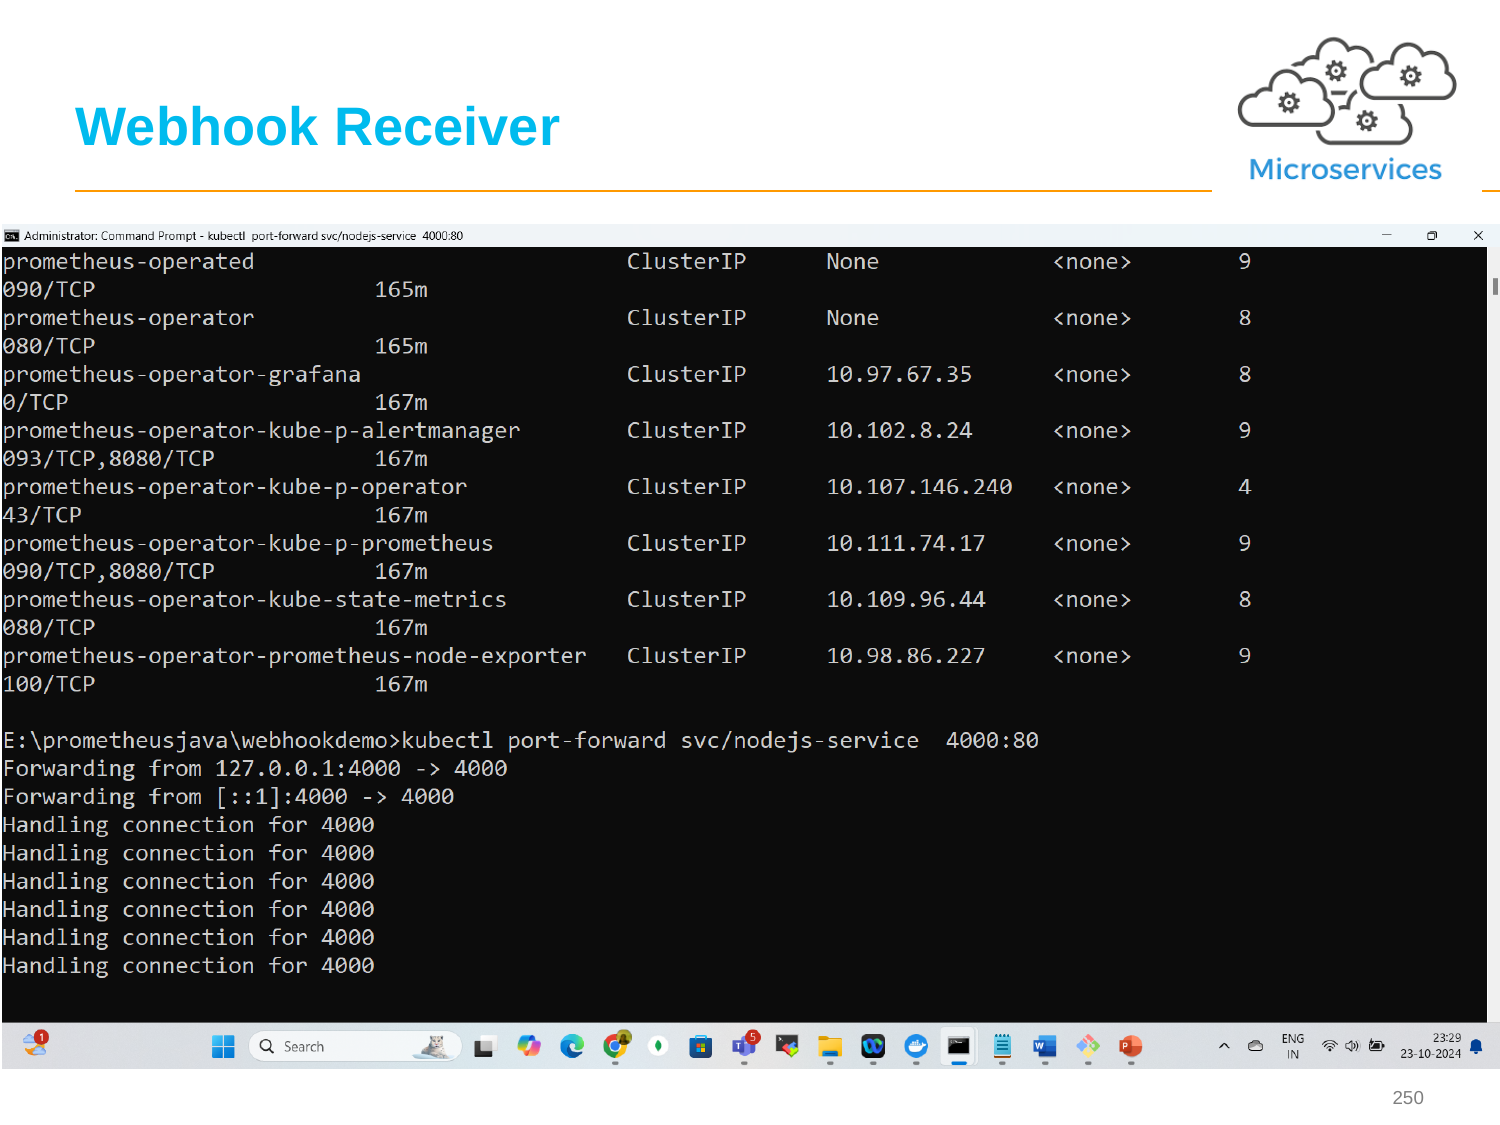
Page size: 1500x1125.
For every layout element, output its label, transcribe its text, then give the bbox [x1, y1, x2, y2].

picture [1212, 1, 1482, 203]
picture [1, 224, 1500, 1069]
title Webhook Receiver [75, 27, 1422, 157]
